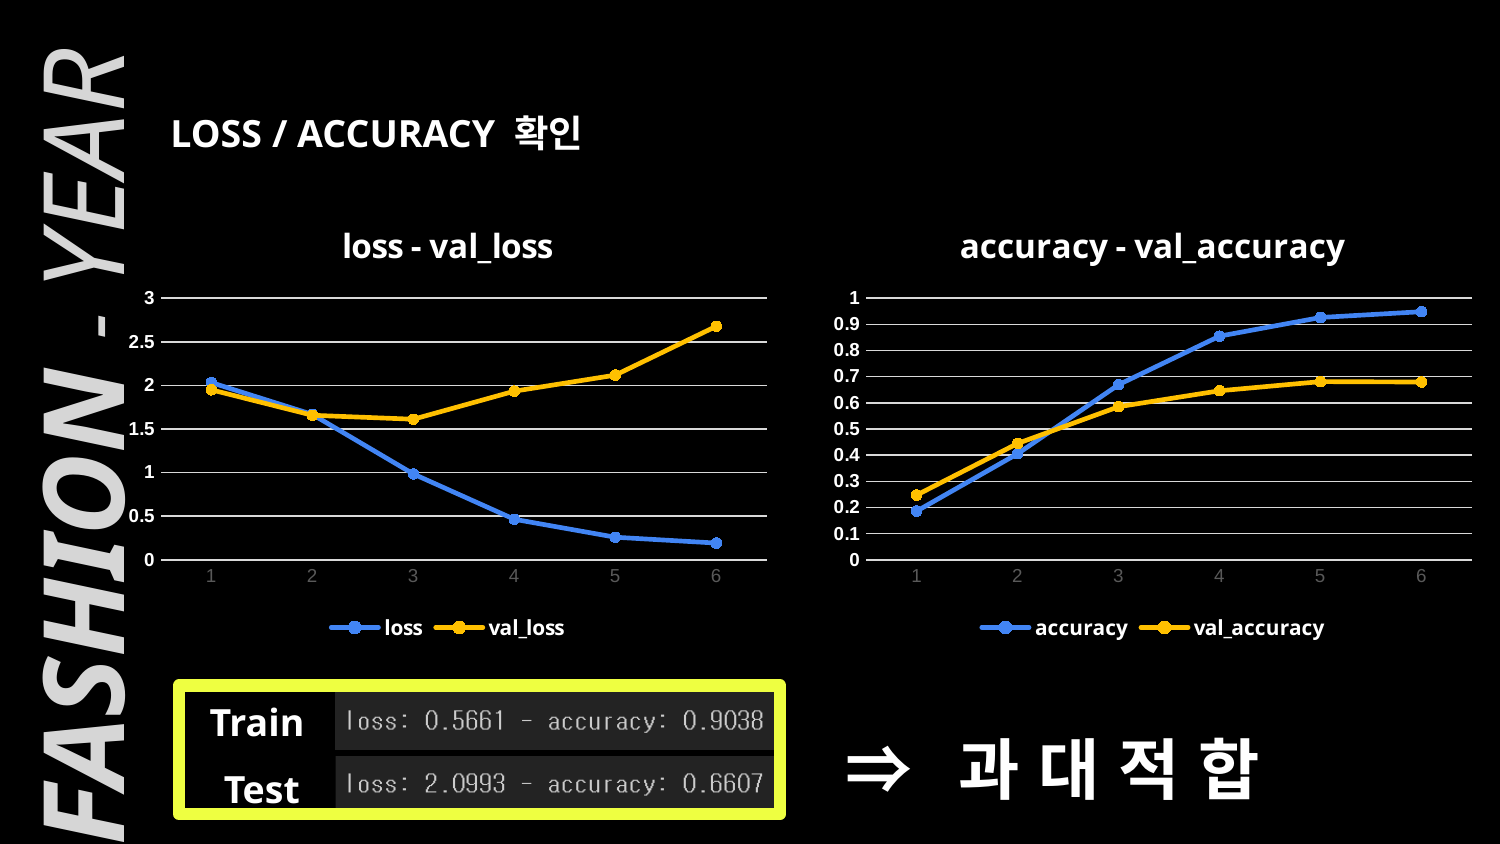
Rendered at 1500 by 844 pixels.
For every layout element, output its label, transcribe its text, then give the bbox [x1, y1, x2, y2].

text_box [178, 668, 1389, 815]
chart [820, 197, 1486, 648]
text_box FASHION - YEAR [4, 0, 154, 844]
text_box LOSS / ACCURACY 확인 [155, 80, 906, 163]
chart [114, 197, 781, 648]
